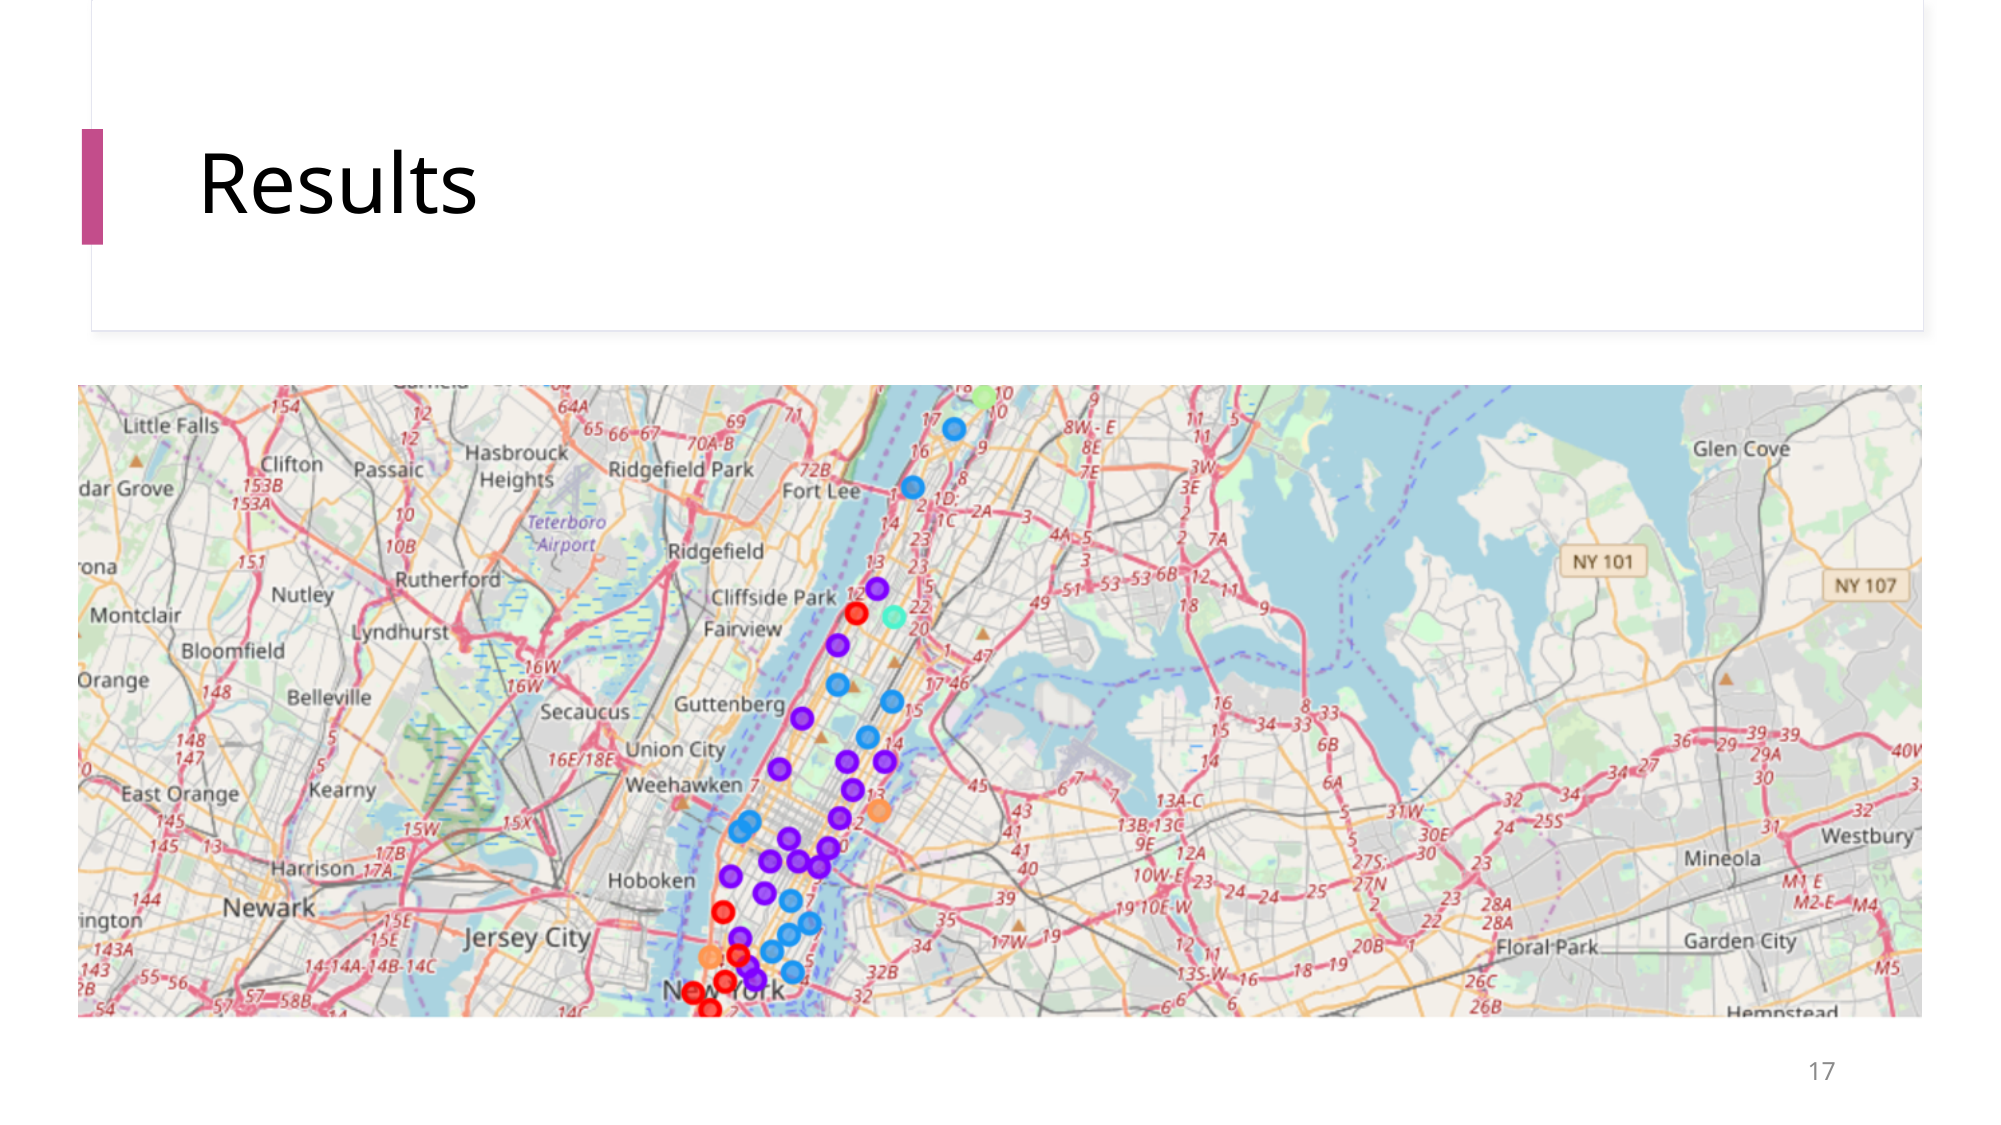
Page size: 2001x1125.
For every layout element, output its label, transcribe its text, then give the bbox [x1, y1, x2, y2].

picture [78, 385, 1922, 1021]
title Results [183, 90, 1851, 284]
slide_number 17 [1401, 1042, 1851, 1103]
